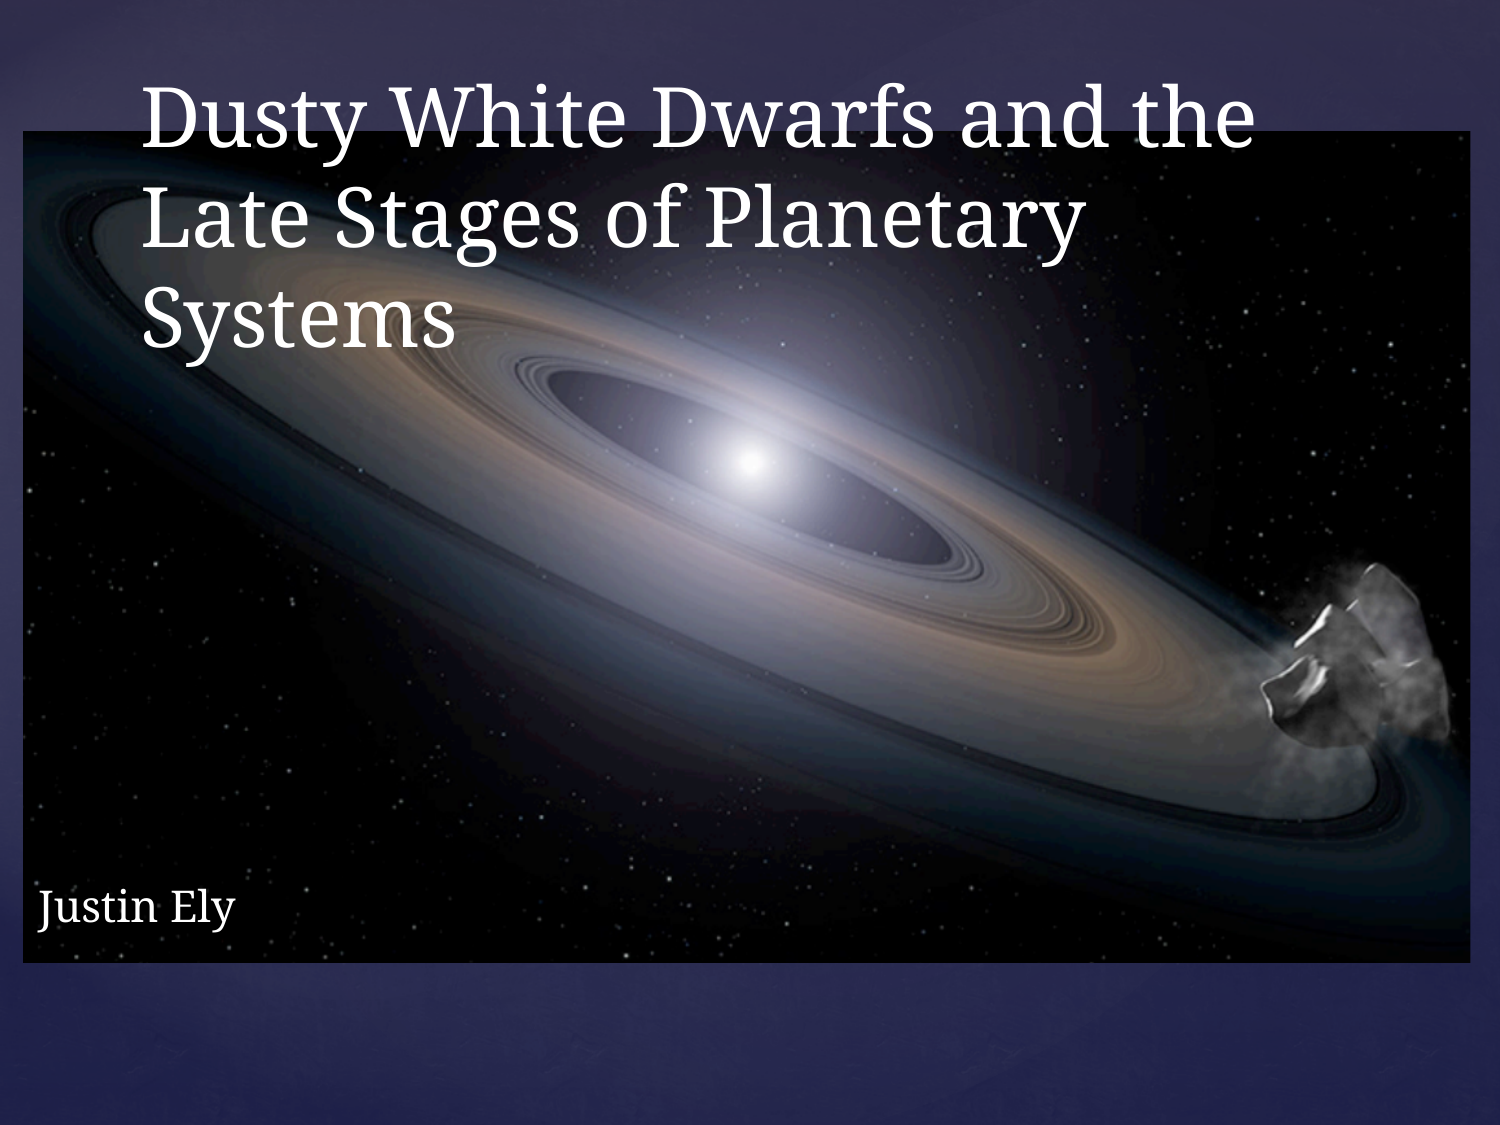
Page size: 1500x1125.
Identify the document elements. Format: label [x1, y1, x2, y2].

picture [22, 131, 1471, 964]
